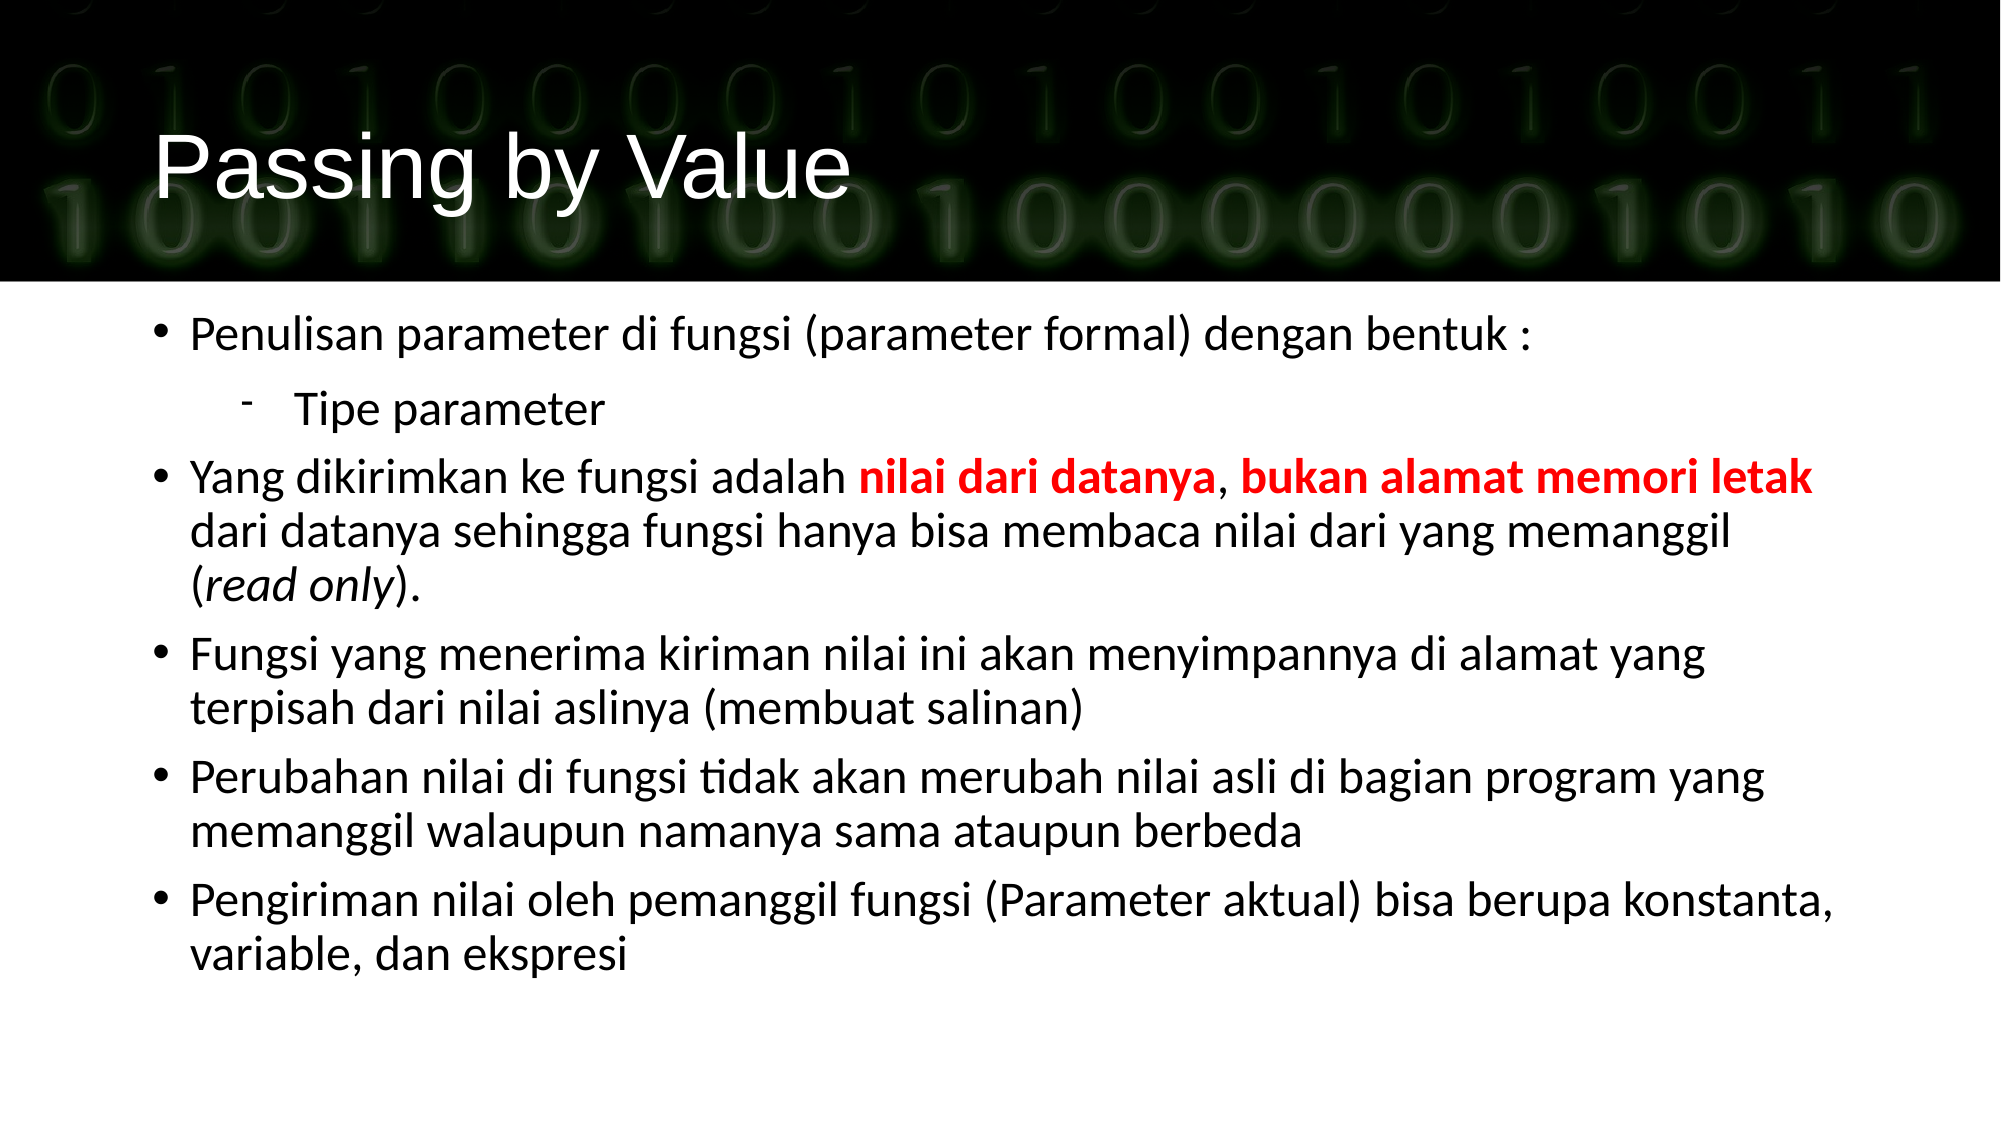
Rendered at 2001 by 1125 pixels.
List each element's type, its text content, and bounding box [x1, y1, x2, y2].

text_box Penulisan parameter di fungsi (parameter formal) dengan bentuk : Tipe parameter Yang dikirimkan ke fungsi adalah nilai dari datanya, bukan alamat memori letak dari datanya sehingga fungsi hanya bisa membaca nilai dari yang memanggil (read only). Fungsi yang menerima kiriman nilai ini akan menyimpannya di alamat yang terpisah dari nilai aslinya (membuat salinan) Perubahan nilai di fungsi tidak akan merubah nilai asli di bagian program yang memanggil walaupun namanya sama ataupun berbeda Pengiriman nilai oleh pemanggil fungsi (Parameter aktual) bisa berupa konstanta, variable, dan ekspresi [137, 299, 1863, 1014]
text_box Passing by Value [137, 59, 1863, 278]
picture [0, 0, 2001, 1125]
